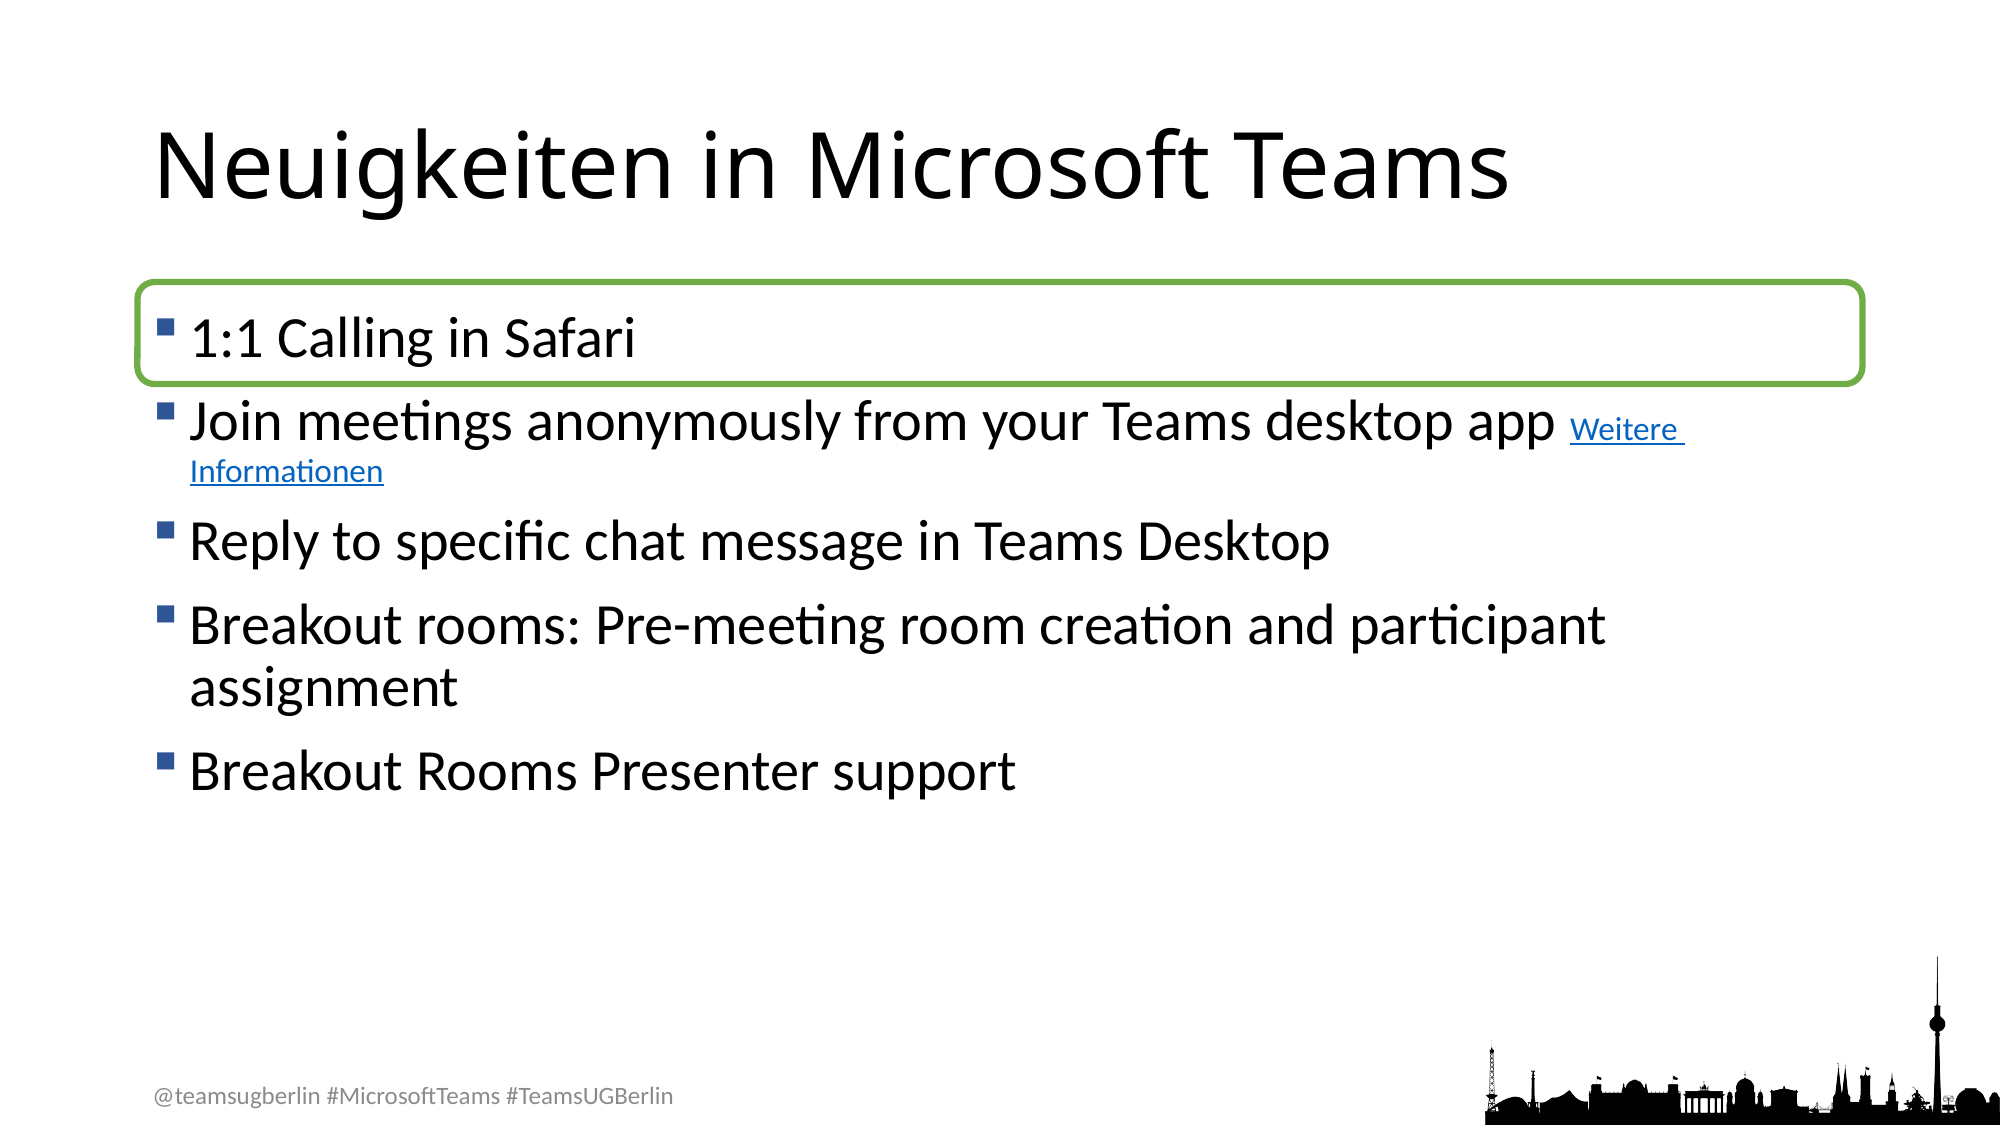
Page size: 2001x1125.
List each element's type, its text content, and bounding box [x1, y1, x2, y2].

title Neuigkeiten in Microsoft Teams [137, 59, 1863, 278]
list 1:1 Calling in Safari Join meetings anonymously from your Teams desktop app Weitere Informationen Reply to specific chat message in Teams Desktop Breakout rooms: Pre-meeting room creation and participant assignment Breakout Rooms Presenter support [137, 371, 1863, 1125]
text_box [137, 281, 1863, 385]
picture [1863, 914, 2000, 1125]
